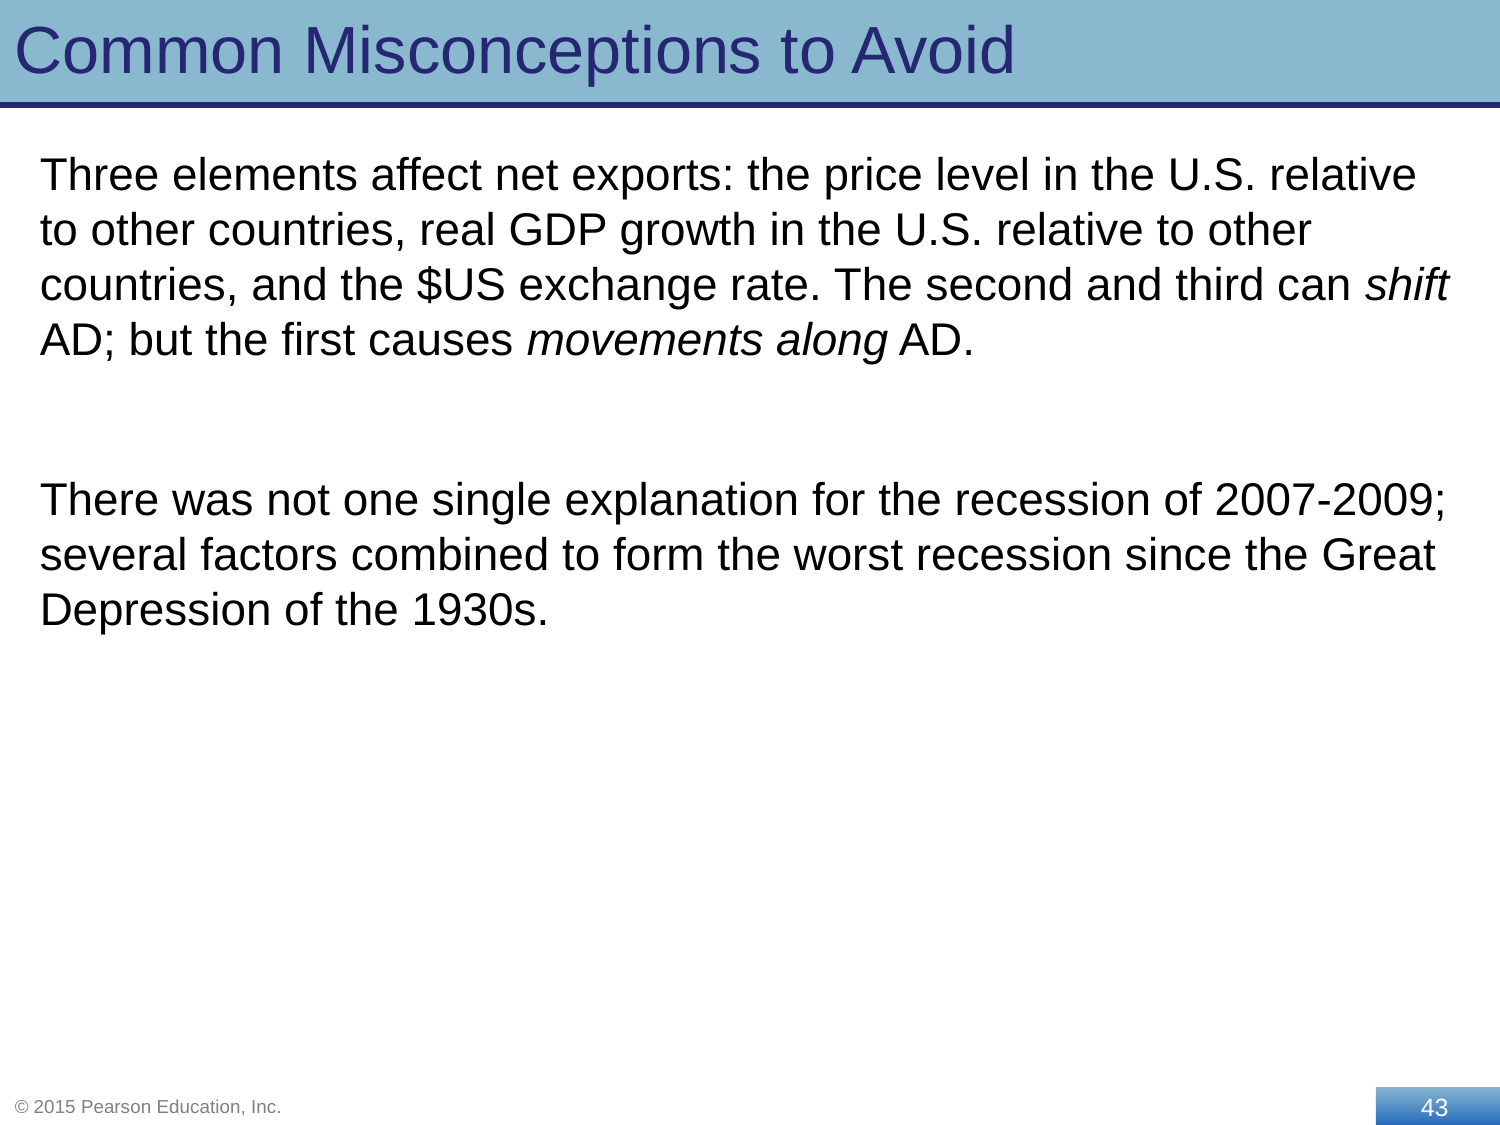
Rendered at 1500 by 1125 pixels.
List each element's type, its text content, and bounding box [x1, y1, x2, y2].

title Common Misconceptions to Avoid [0, 0, 1500, 105]
list Three elements affect net exports: the price level in the U.S. relative to other countries, real GDP growth in the U.S. relative to other countries, and the $US exchange rate. The second and third can shift AD; but the first causes movements along AD. There was not one single explanation for the recession of 2007-2009; several factors combined to form the worst recession since the Great Depression of the 1930s. [24, 137, 1475, 1063]
